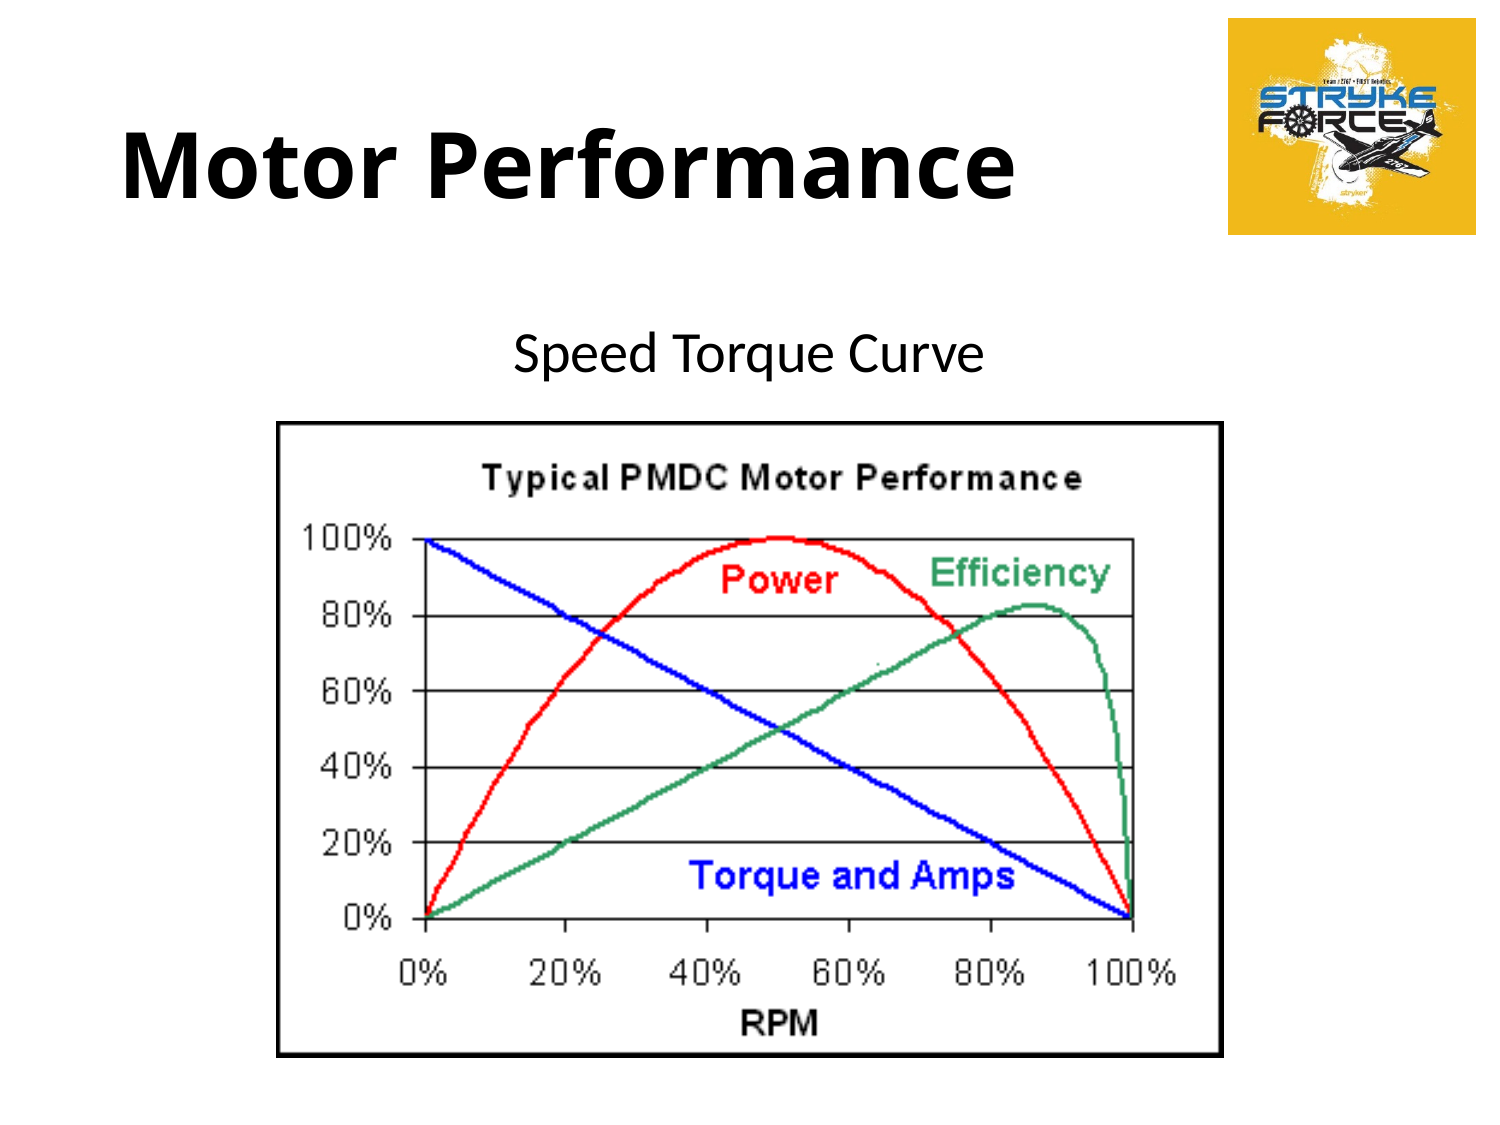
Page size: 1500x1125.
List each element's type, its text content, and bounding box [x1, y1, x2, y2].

title Motor Performance [103, 59, 1397, 278]
text_box Speed Torque Curve [398, 306, 1102, 392]
picture [1228, 18, 1476, 235]
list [276, 421, 1224, 1058]
